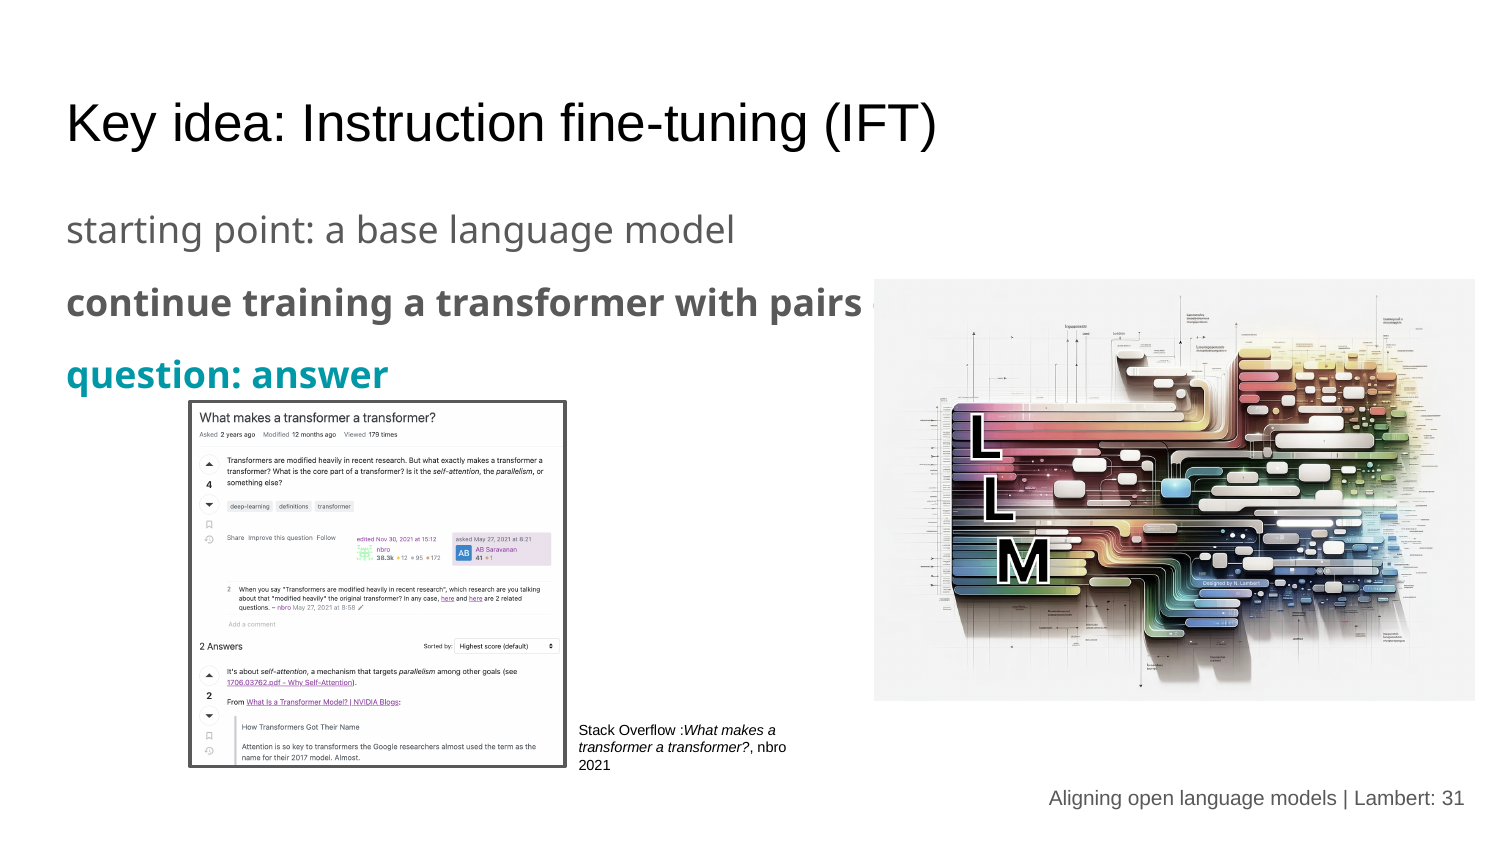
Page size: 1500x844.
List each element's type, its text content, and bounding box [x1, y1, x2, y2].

picture [191, 402, 564, 766]
picture [874, 279, 1475, 702]
slide_number Aligning open language models | Lambert: ‹#› [917, 764, 1480, 830]
list starting point: a base language model continue training a transformer with pairs of question: answer [51, 189, 1449, 750]
title Key idea: Instruction fine-tuning (IFT) [51, 72, 1449, 167]
text_box Stack Overflow :What makes a transformer a transformer?, nbro 2021 [563, 705, 836, 788]
